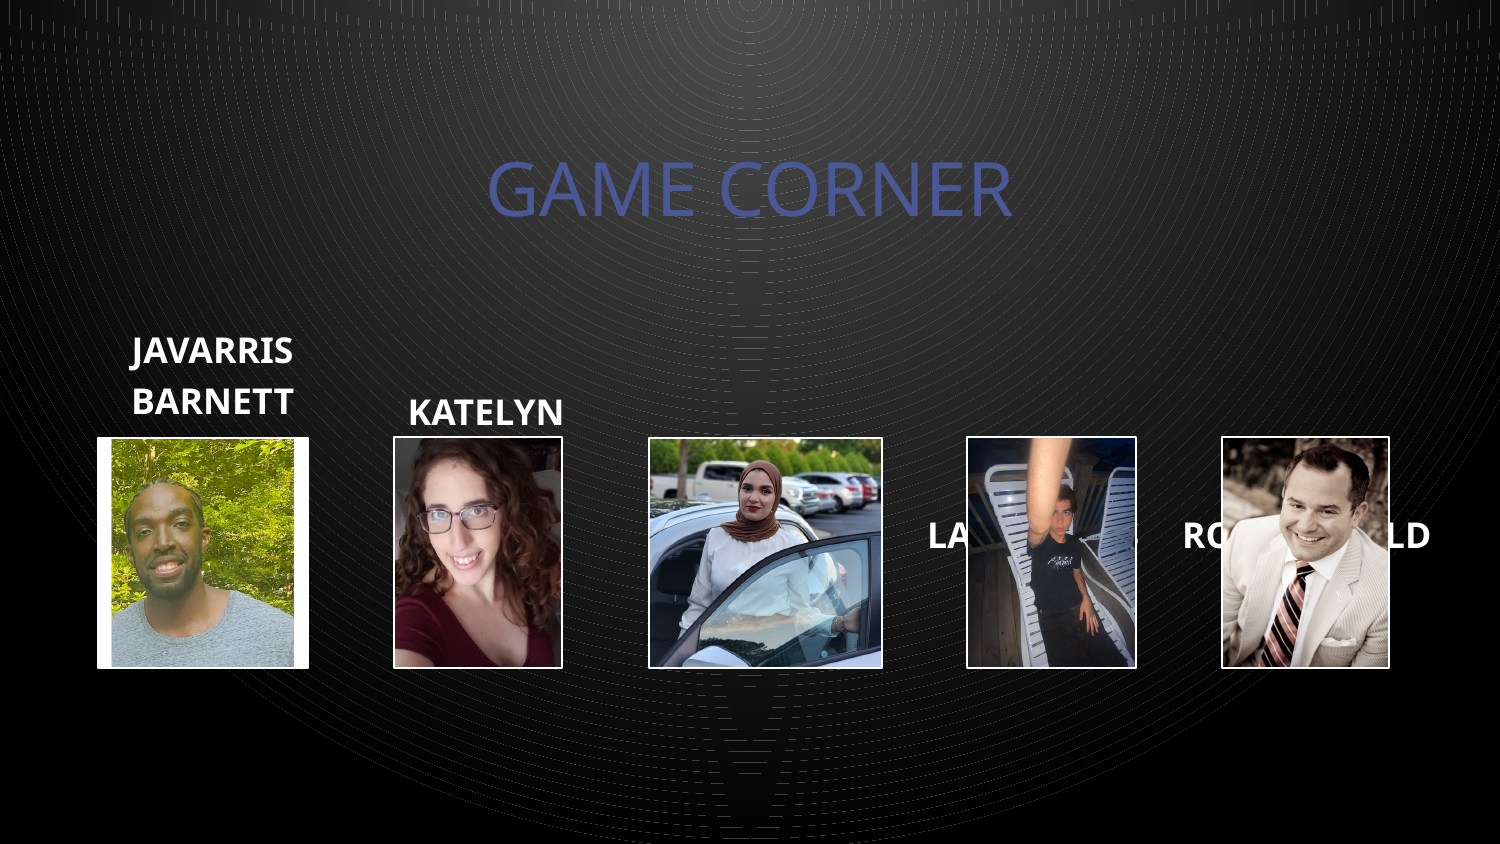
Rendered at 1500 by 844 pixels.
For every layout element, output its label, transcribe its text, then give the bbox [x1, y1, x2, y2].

picture [98, 438, 308, 667]
subtitle Javarris Barnett Katelyn Bunker Khaoula Jabour Lane Byers Robert Field [51, 304, 1449, 700]
picture [1222, 437, 1389, 667]
title GAME CORNER [51, 130, 1449, 249]
picture [968, 437, 1136, 667]
picture [649, 438, 881, 667]
picture [394, 437, 562, 667]
